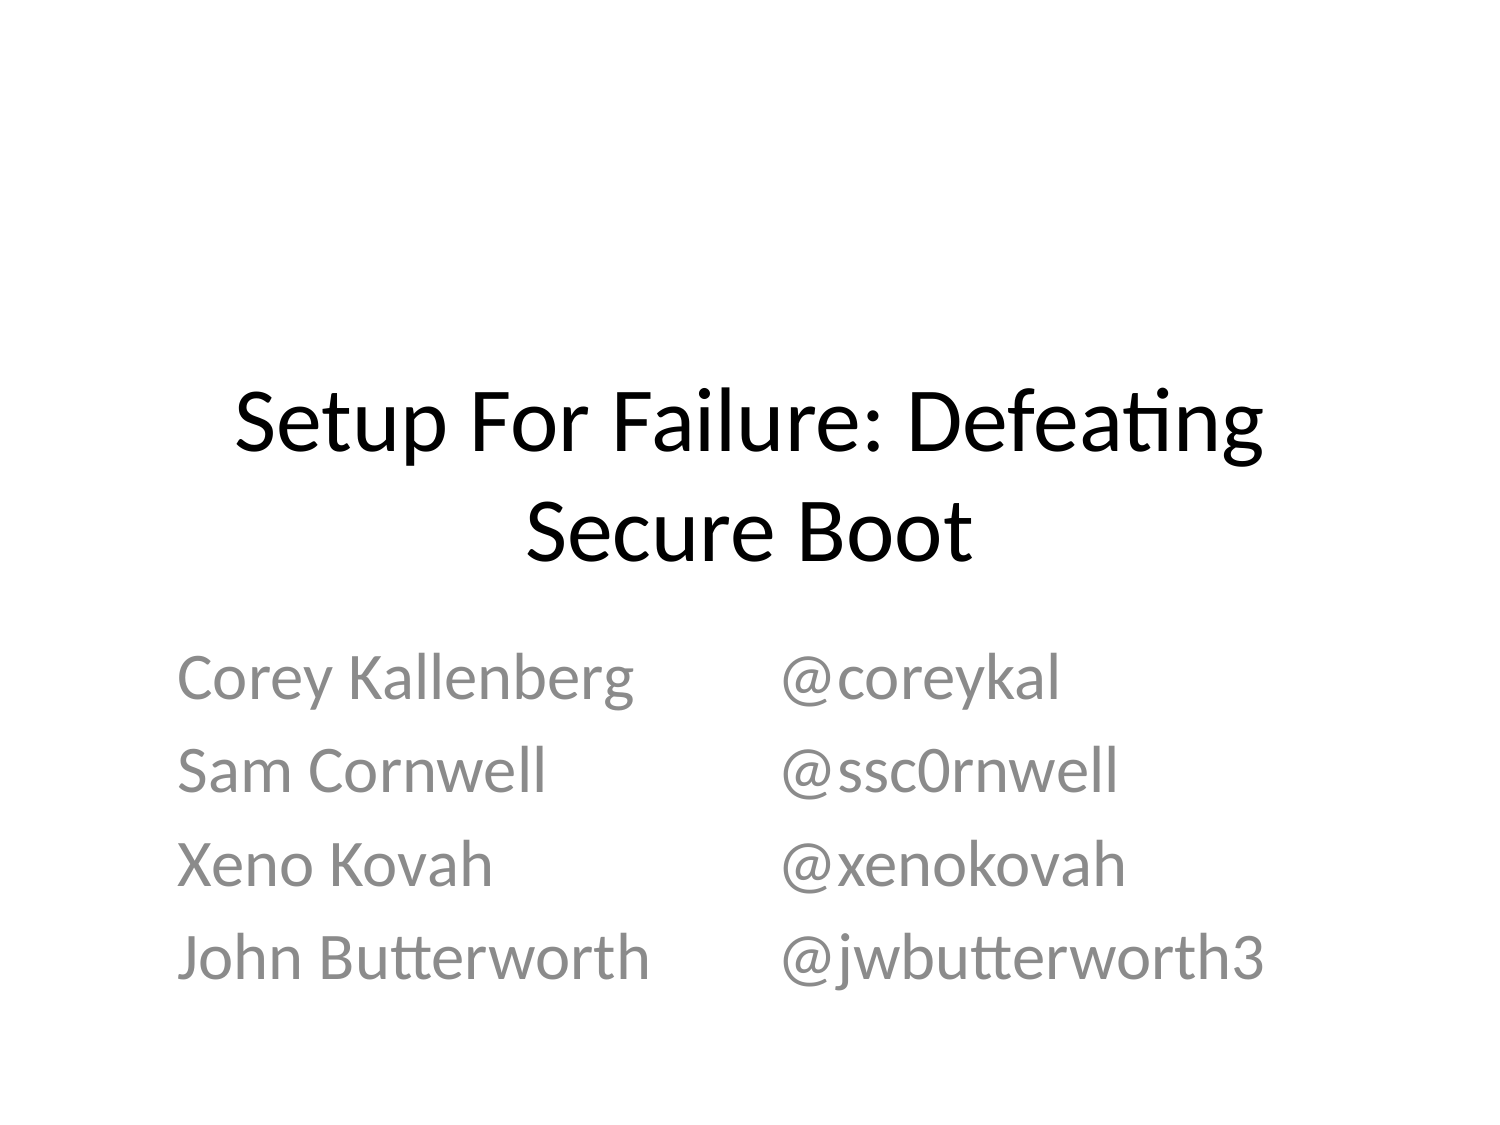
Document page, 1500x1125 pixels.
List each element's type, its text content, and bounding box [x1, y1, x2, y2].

subtitle Corey Kallenberg @coreykal Sam Cornwell @ssc0rnwell Xeno Kovah @xenokovah John Butterworth @jwbutterworth3 [162, 624, 1375, 1050]
title Setup For Failure: Defeating Secure Boot [112, 349, 1388, 591]
